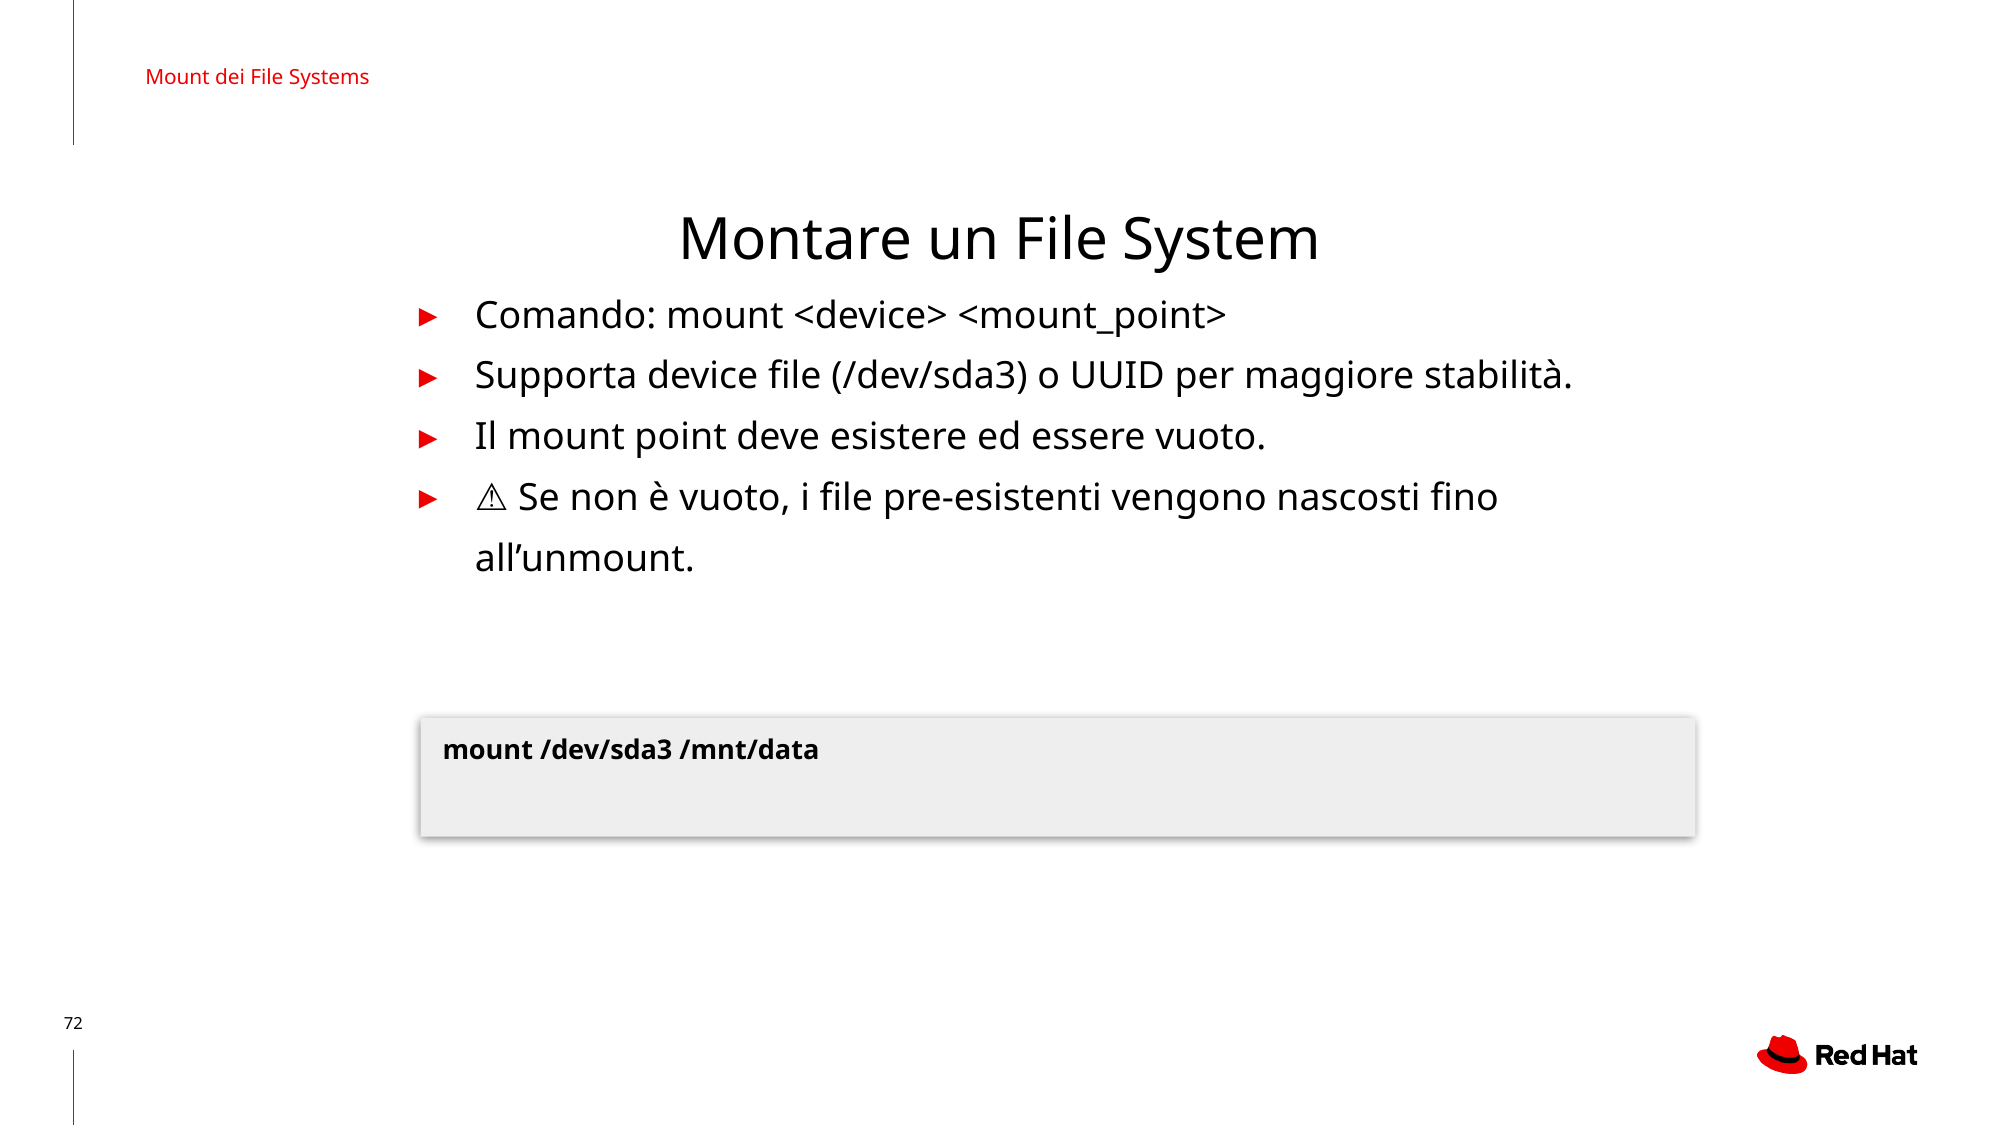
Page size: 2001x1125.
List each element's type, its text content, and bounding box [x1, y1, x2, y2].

picture [1757, 1035, 1918, 1074]
text_box mount /dev/sda3 /mnt/data [420, 717, 1696, 837]
subtitle Mount dei File Systems [73, 9, 919, 143]
title Montare un File System [145, 180, 1855, 272]
list Comando: mount <device> <mount_point> Supporta device file (/dev/sda3) o UUID per maggiore stabilità. Il mount point deve esistere ed essere vuoto. ⚠️ Se non è vuoto, i file pre-esistenti vengono nascosti fino all’unmount. [399, 275, 1600, 684]
slide_number ‹#› [13, 1012, 134, 1036]
